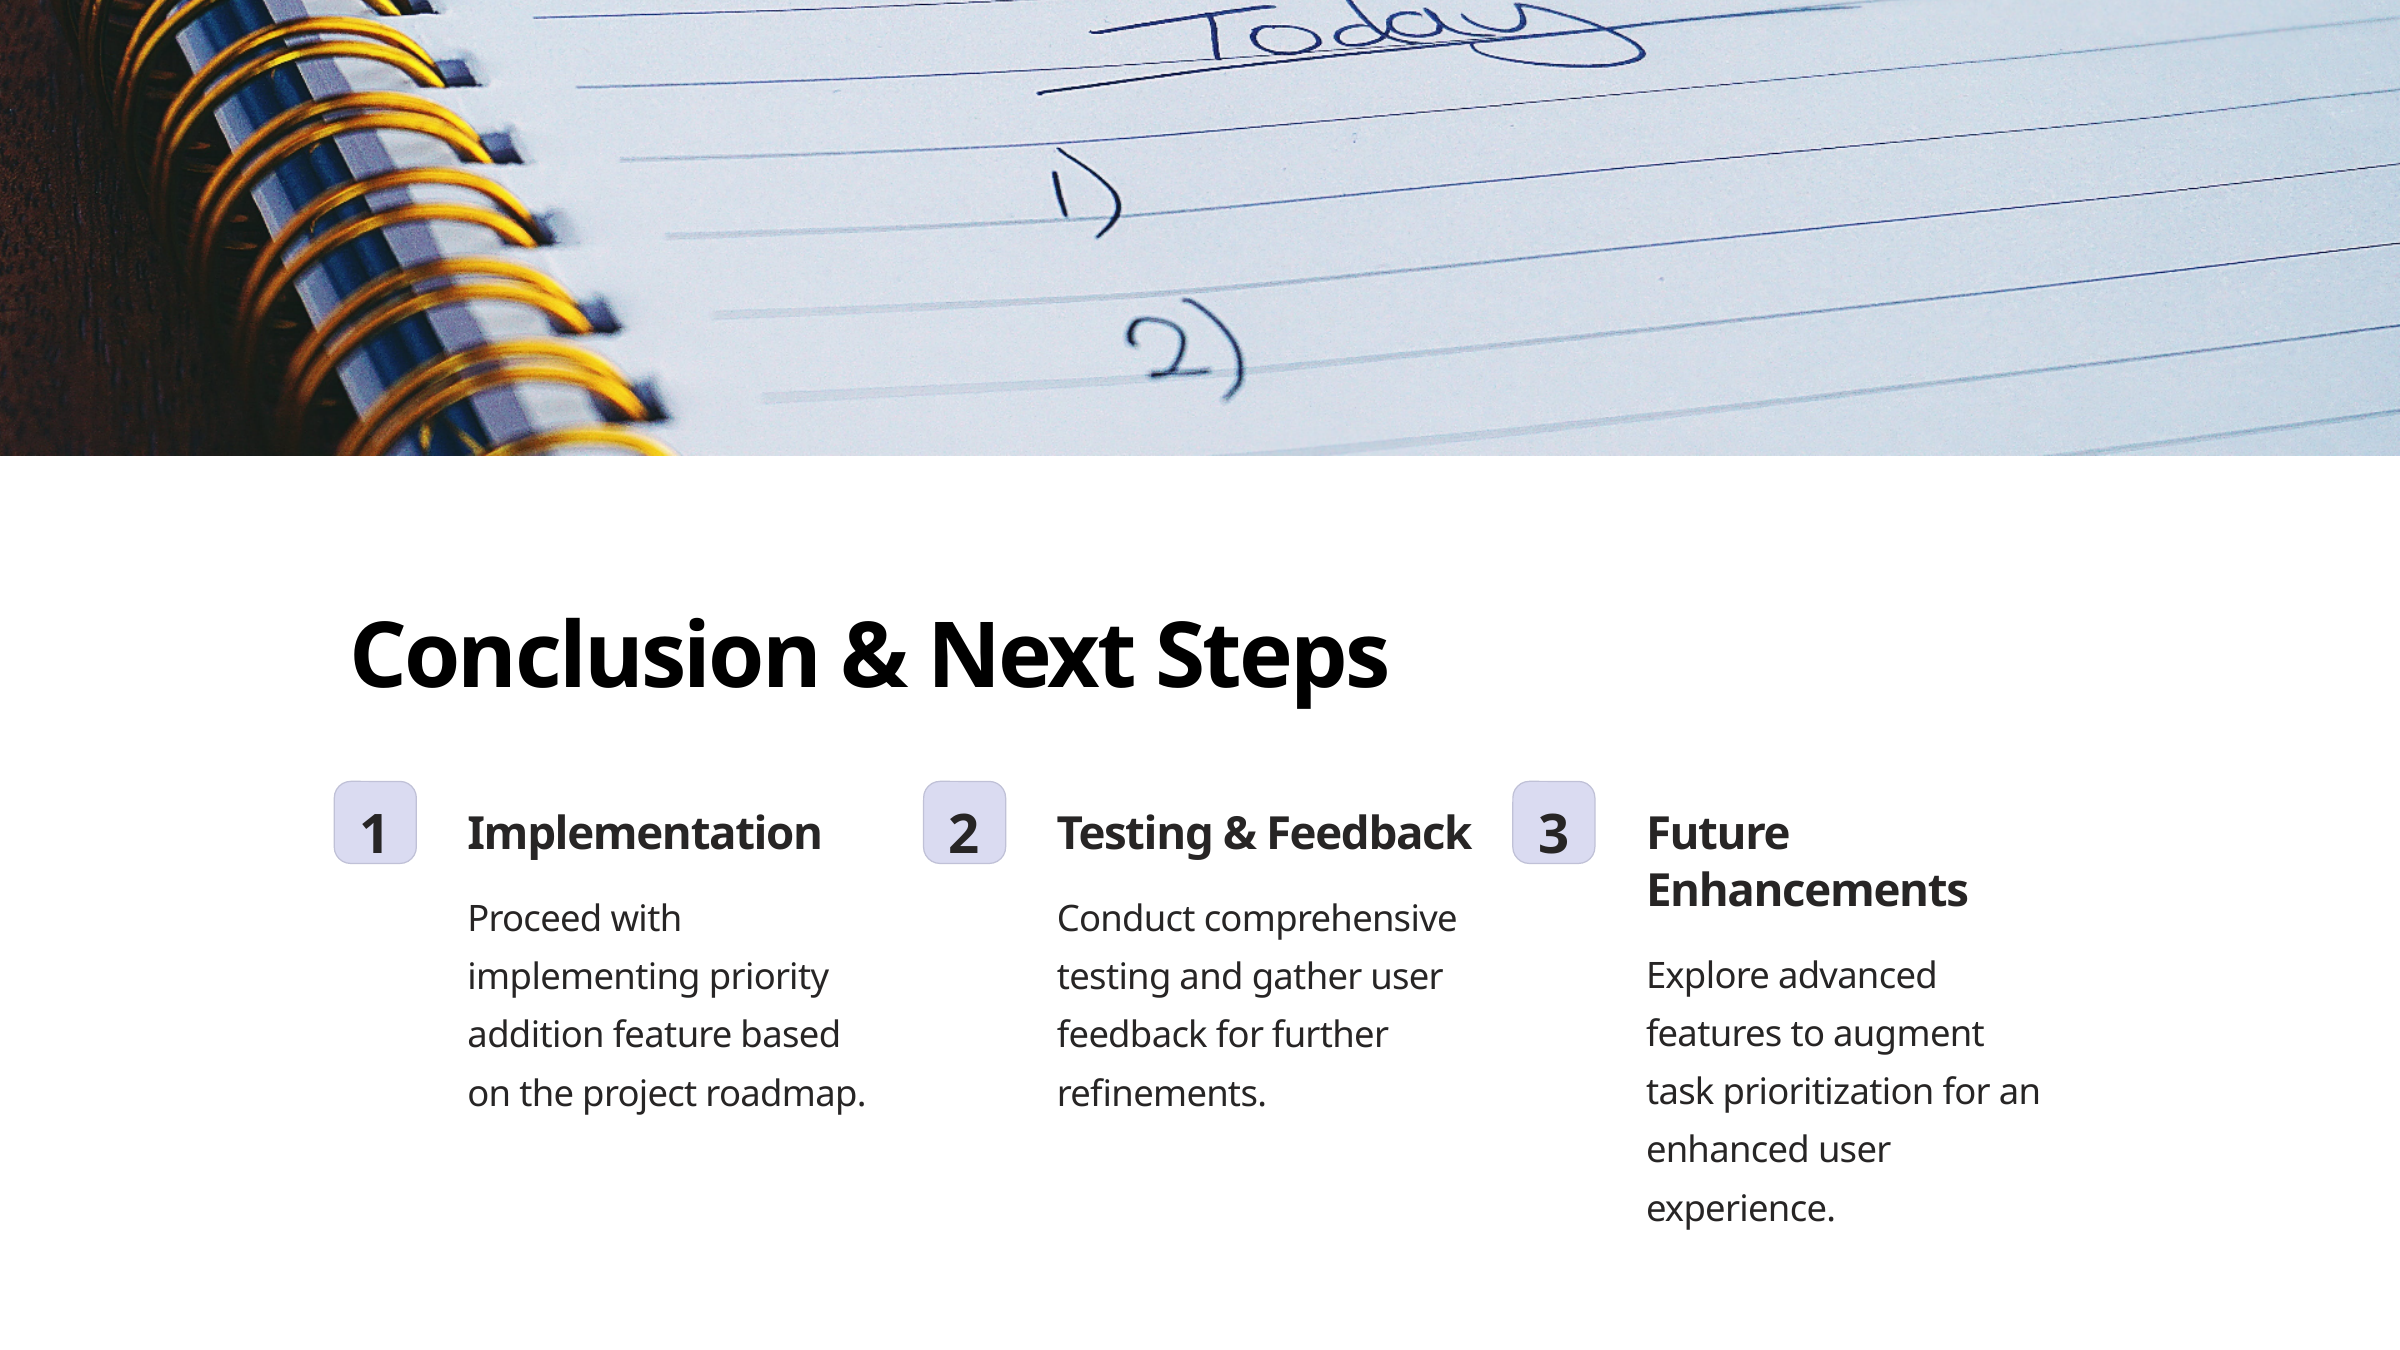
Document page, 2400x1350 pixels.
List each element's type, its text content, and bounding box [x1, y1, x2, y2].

text_box 3 [1536, 788, 1572, 857]
text_box Testing & Feedback [1041, 793, 1453, 851]
text_box Conduct comprehensive testing and gather user feedback for further refinements. [1042, 872, 1477, 1106]
text_box 2 [947, 788, 982, 857]
text_box 1 [362, 788, 389, 857]
text_box Conclusion & Next Steps [334, 584, 1367, 699]
text_box [334, 781, 417, 864]
text_box Proceed with implementing priority addition feature based on the project roadmap. [452, 872, 888, 1106]
text_box Future Enhancements [1631, 793, 2066, 908]
text_box [923, 781, 1006, 864]
text_box Explore advanced features to augment task prioritization for an enhanced user experience. [1631, 929, 2066, 1222]
text_box Implementation [452, 793, 818, 851]
text_box [0, 456, 2400, 1350]
text_box [1512, 781, 1595, 864]
picture [0, 0, 2400, 456]
